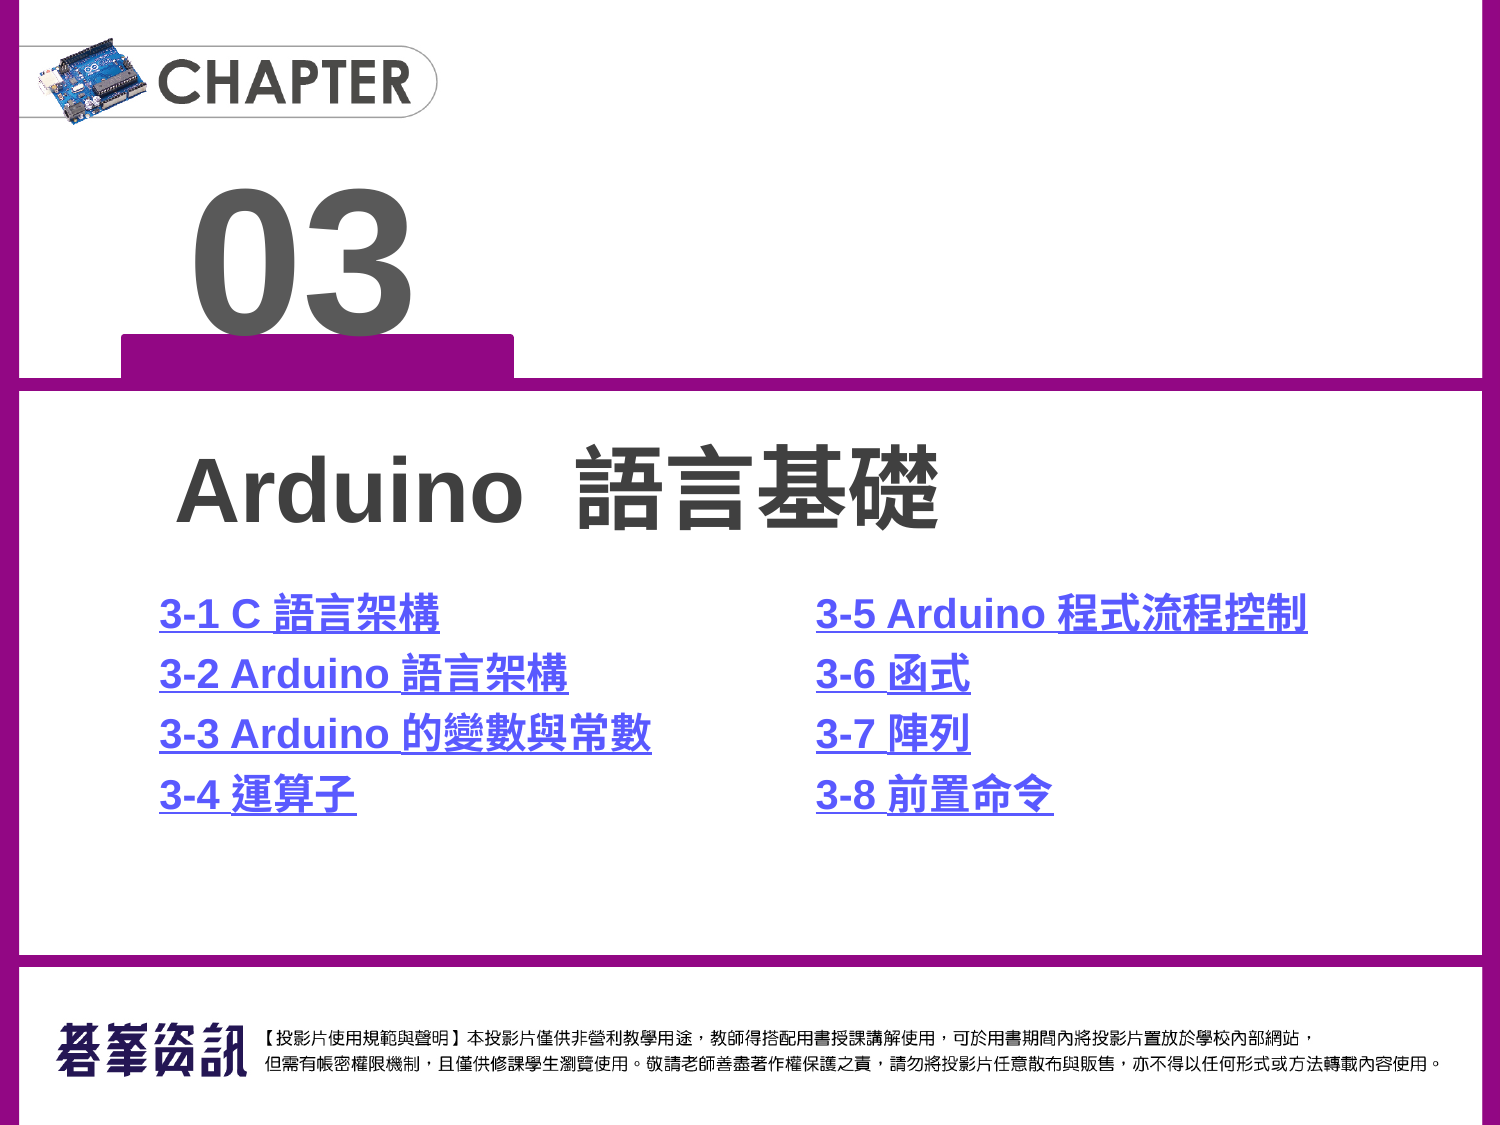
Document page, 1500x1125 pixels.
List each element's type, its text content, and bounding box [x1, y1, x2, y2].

list Arduino 語言基礎 [159, 432, 1437, 550]
list 03 [172, 255, 468, 398]
picture [0, 0, 1500, 1125]
list 3-1 C 語言架構 3-2 Arduino 語言架構 3-3 Arduino 的變數與常數 3-4 運算子 3-5 Arduino 程式流程控制 3-6 函式 3-7 陣列 3-8 前置命令 [158, 578, 1473, 847]
